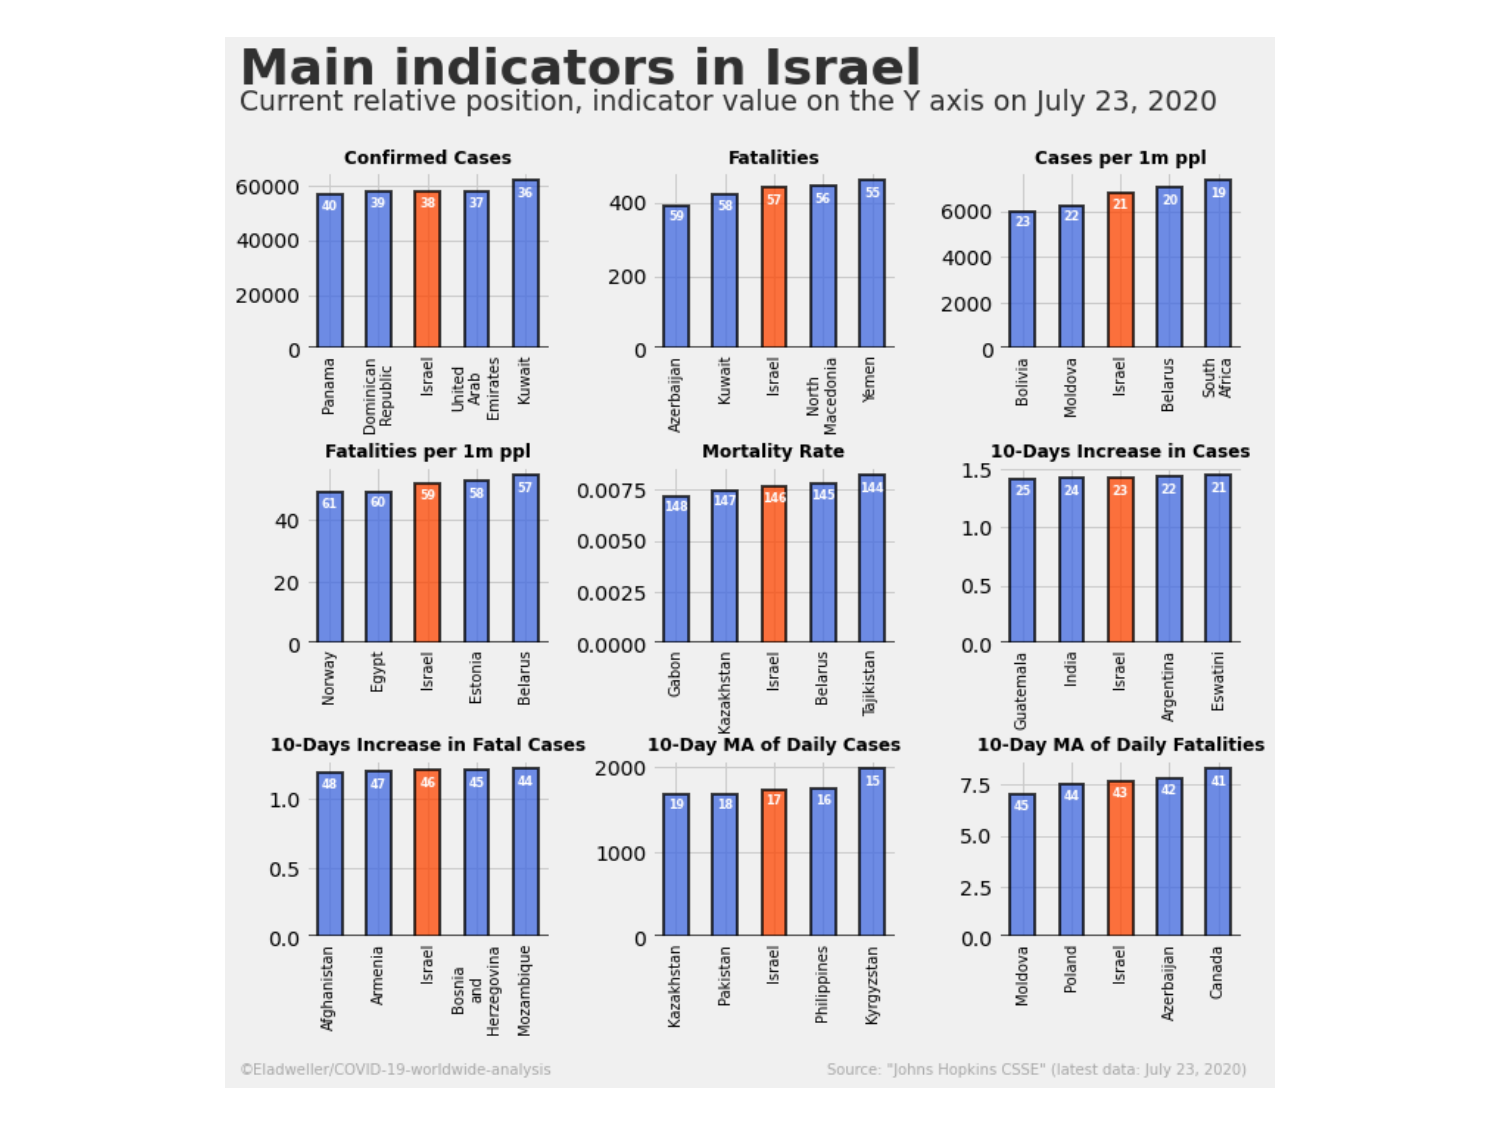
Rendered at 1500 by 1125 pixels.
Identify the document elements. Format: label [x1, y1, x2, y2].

picture [224, 37, 1276, 1088]
